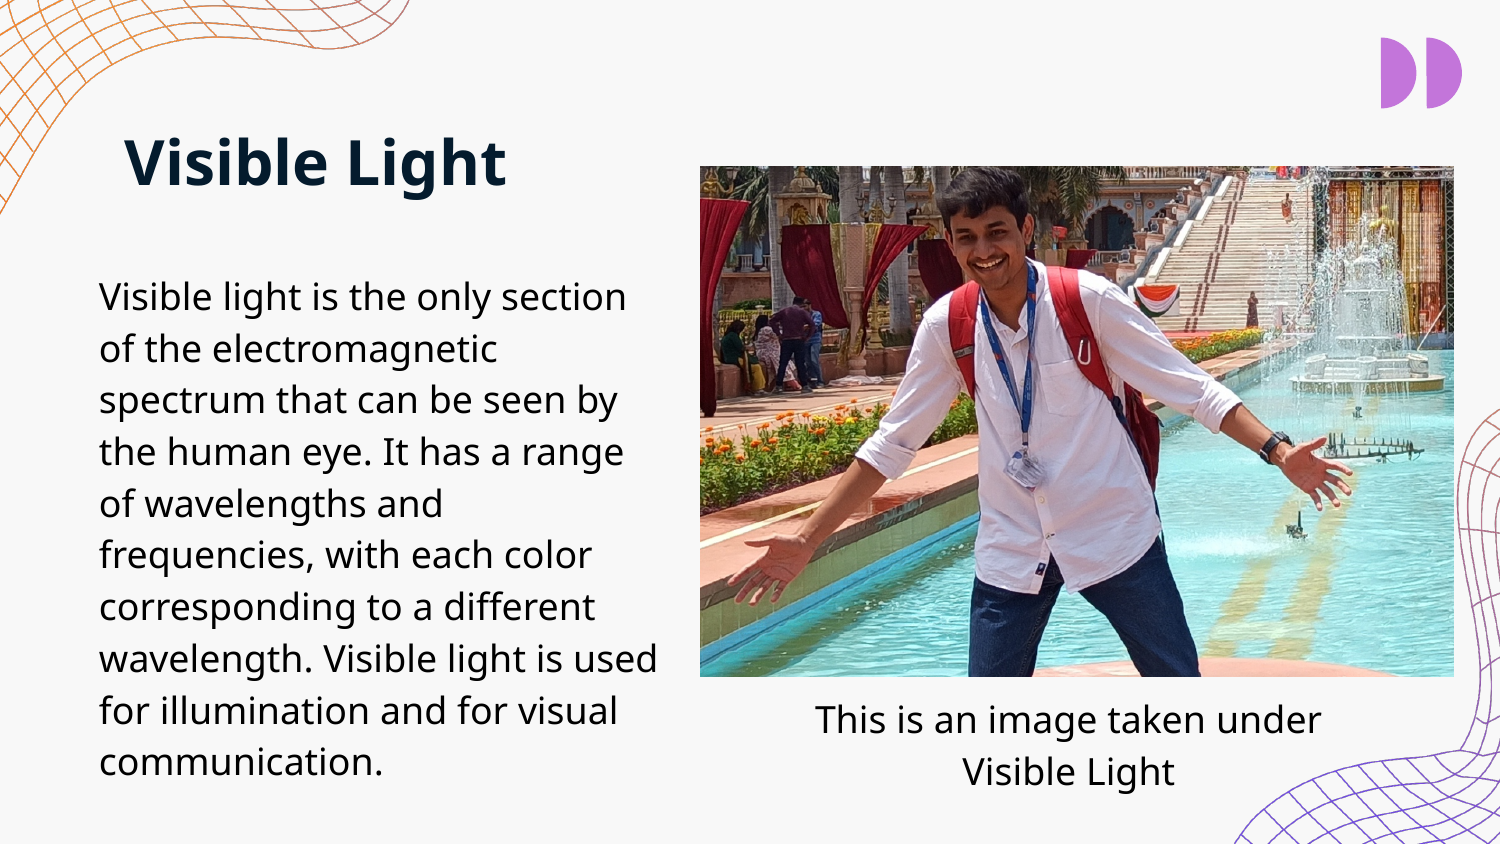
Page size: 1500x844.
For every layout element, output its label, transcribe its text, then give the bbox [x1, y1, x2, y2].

title Visible Light [109, 107, 652, 202]
text_box Visible light is the only section of the electromagnetic spectrum that can be seen by the human eye. It has a range of wavelengths and frequencies, with each color corresponding to a different wavelength. Visible light is used for illumination and for visual communication. [83, 251, 678, 799]
text_box This is an image taken under Visible Light [746, 686, 1392, 805]
picture [699, 166, 1500, 844]
picture [0, 0, 505, 222]
